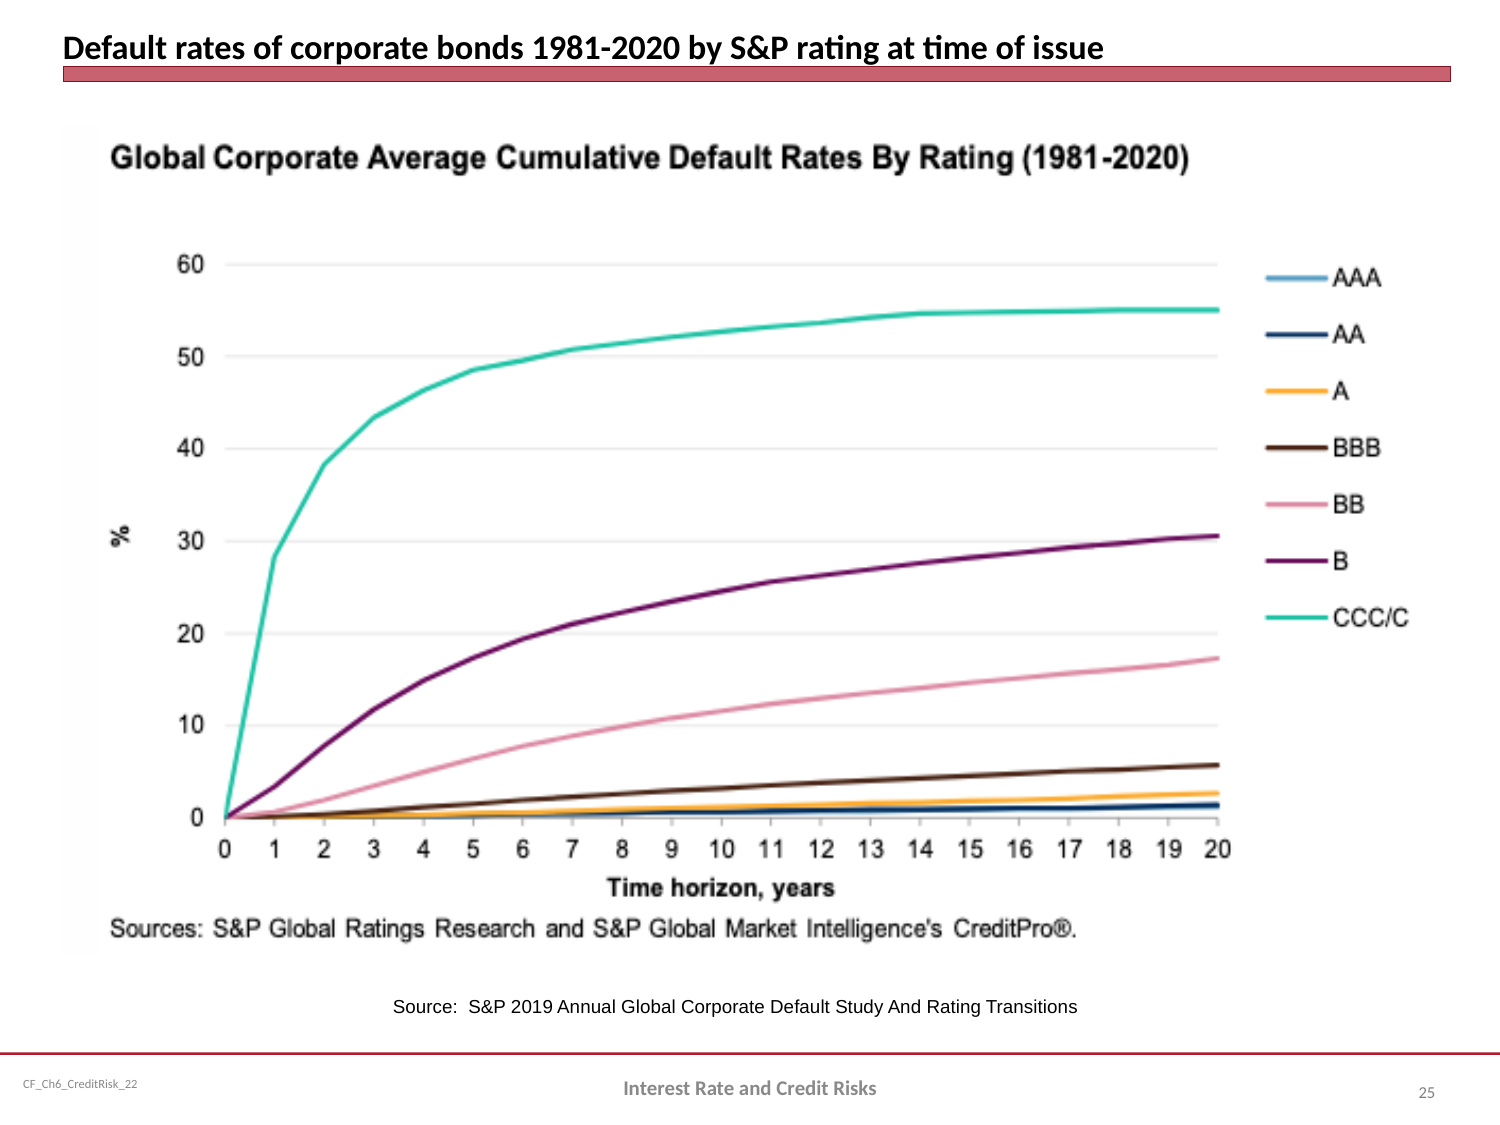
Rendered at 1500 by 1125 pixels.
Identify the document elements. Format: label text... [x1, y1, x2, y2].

footer Interest Rate and Credit Risks [512, 1056, 988, 1117]
title Default rates of corporate bonds 1981-2020 by S&P rating at time of issue [62, 6, 1451, 67]
slide_number 25 [1375, 1061, 1451, 1122]
text_box Source: S&P 2019 Annual Global Corporate Default Study And Rating Transitions [378, 987, 1098, 1025]
picture [61, 124, 1439, 957]
